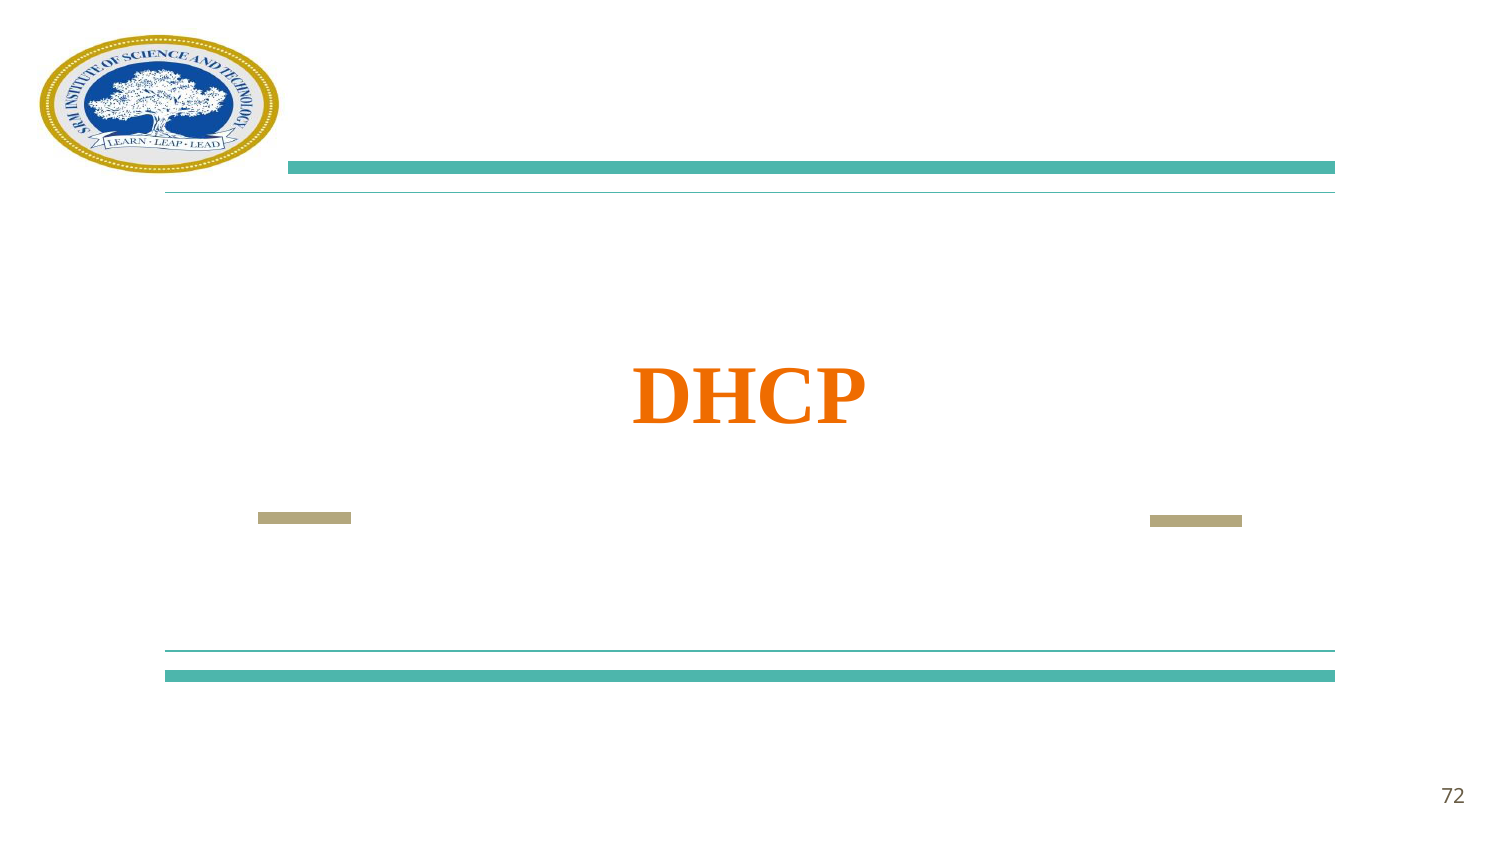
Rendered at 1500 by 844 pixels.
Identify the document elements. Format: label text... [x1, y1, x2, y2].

picture [37, 27, 288, 179]
title DHCP [164, 287, 1336, 456]
slide_number ‹#› [1389, 764, 1480, 830]
